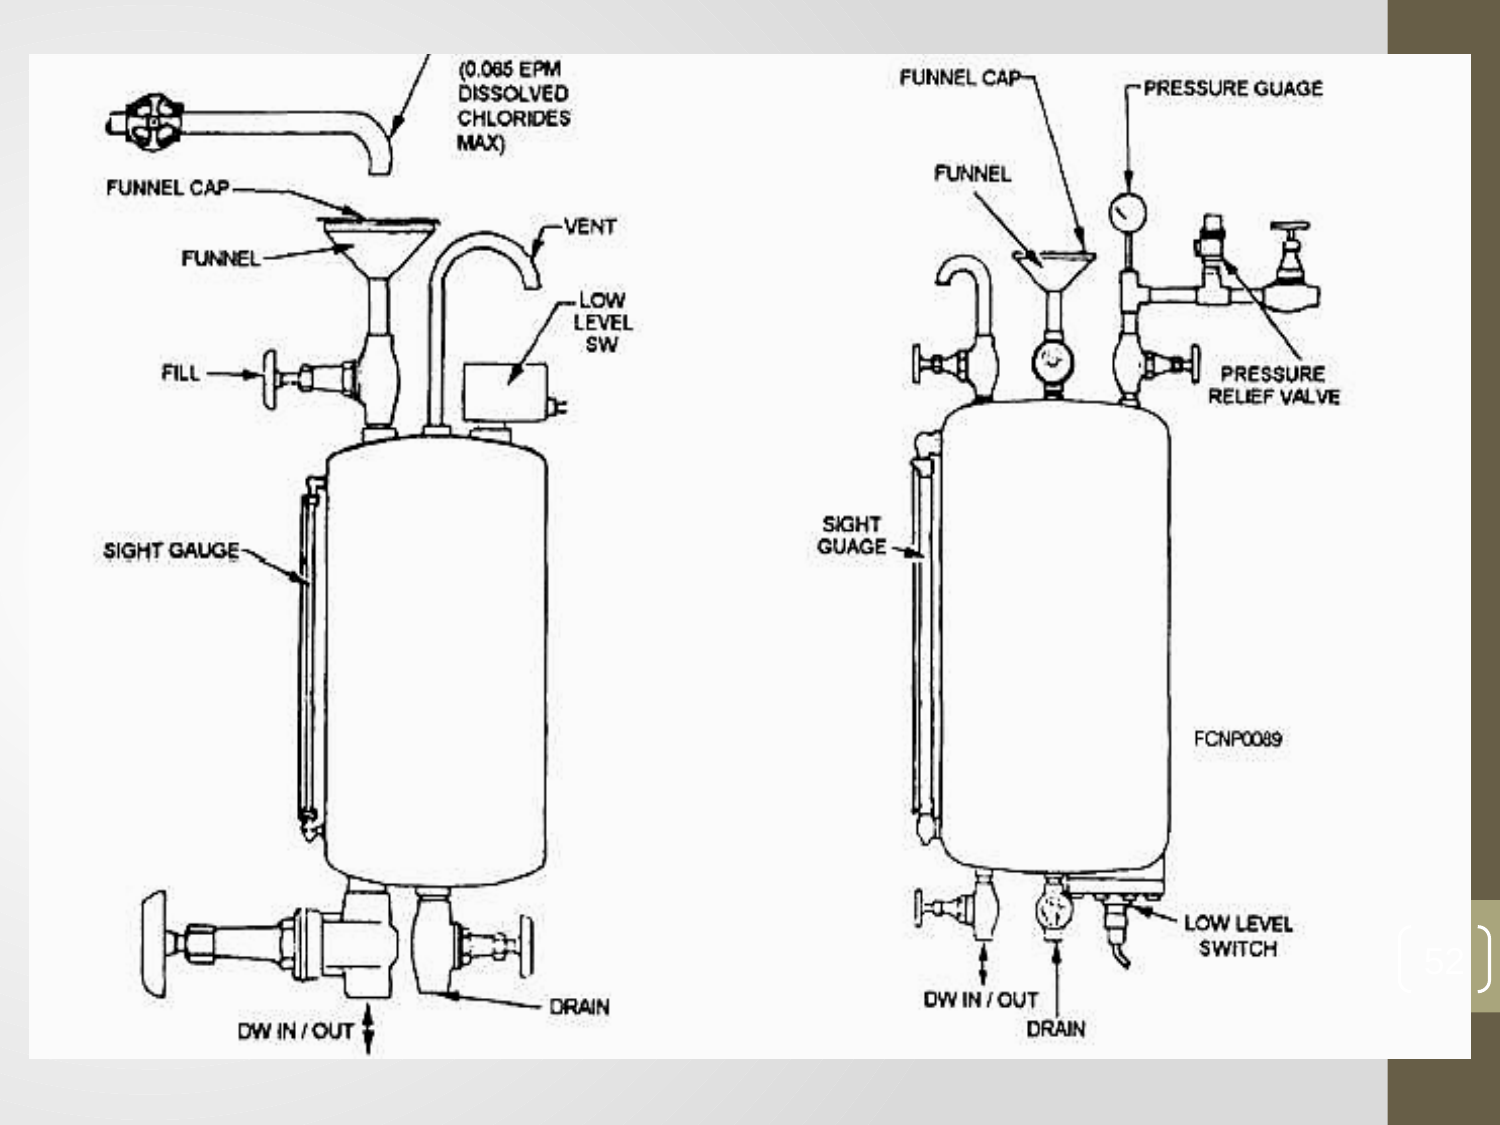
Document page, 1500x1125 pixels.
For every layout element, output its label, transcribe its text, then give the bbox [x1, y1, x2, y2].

slide_number 52 [1482, 925, 1492, 993]
picture [28, 53, 1472, 1060]
